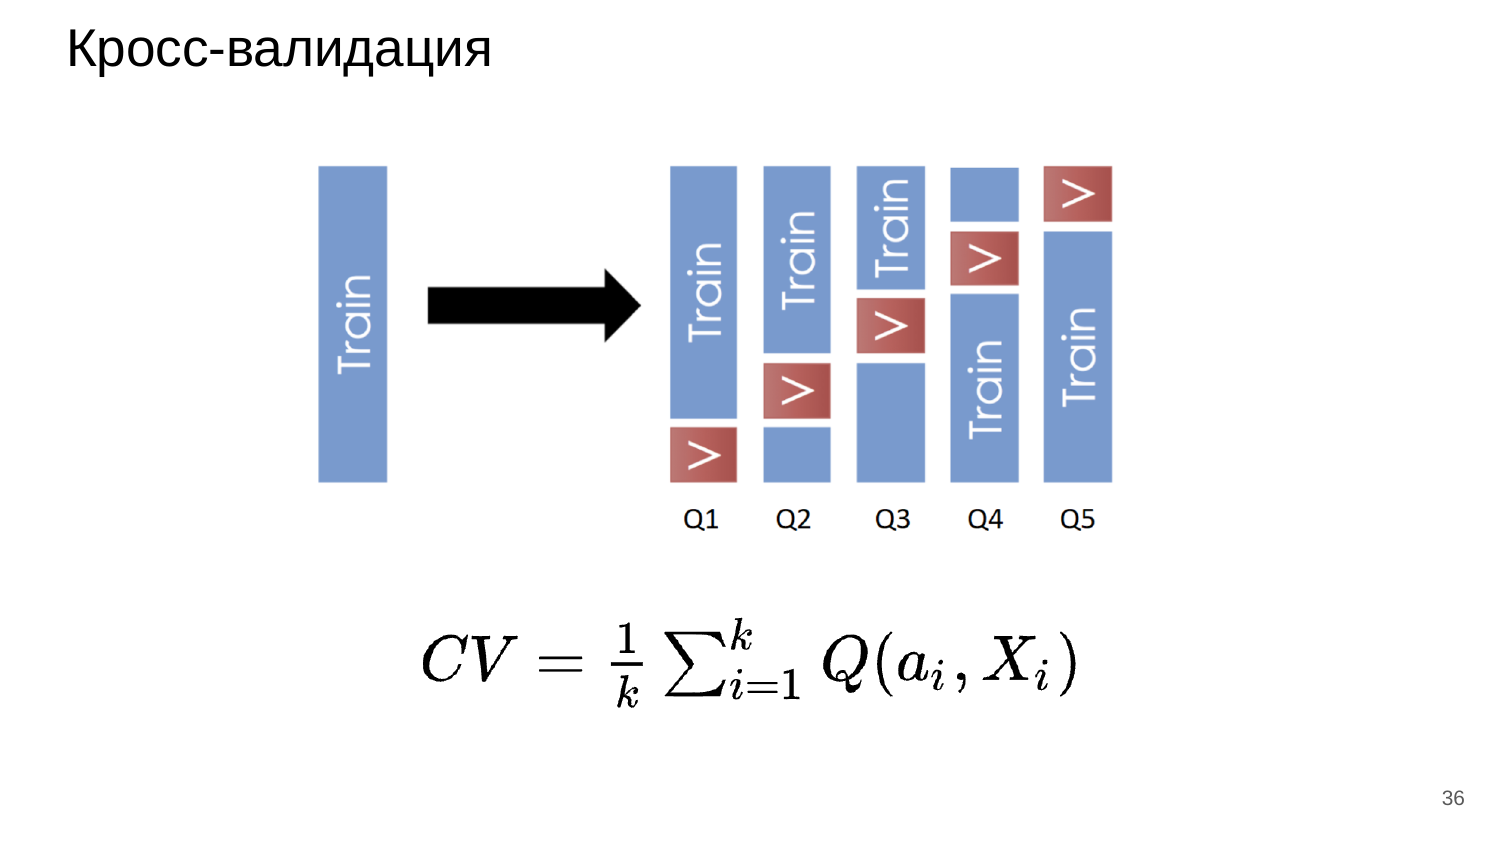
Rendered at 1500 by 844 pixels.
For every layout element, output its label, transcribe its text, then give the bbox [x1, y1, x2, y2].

title Кросс-валидация [51, 0, 1449, 92]
picture [419, 610, 1081, 715]
slide_number ‹#› [1389, 764, 1480, 830]
picture [310, 160, 1116, 542]
